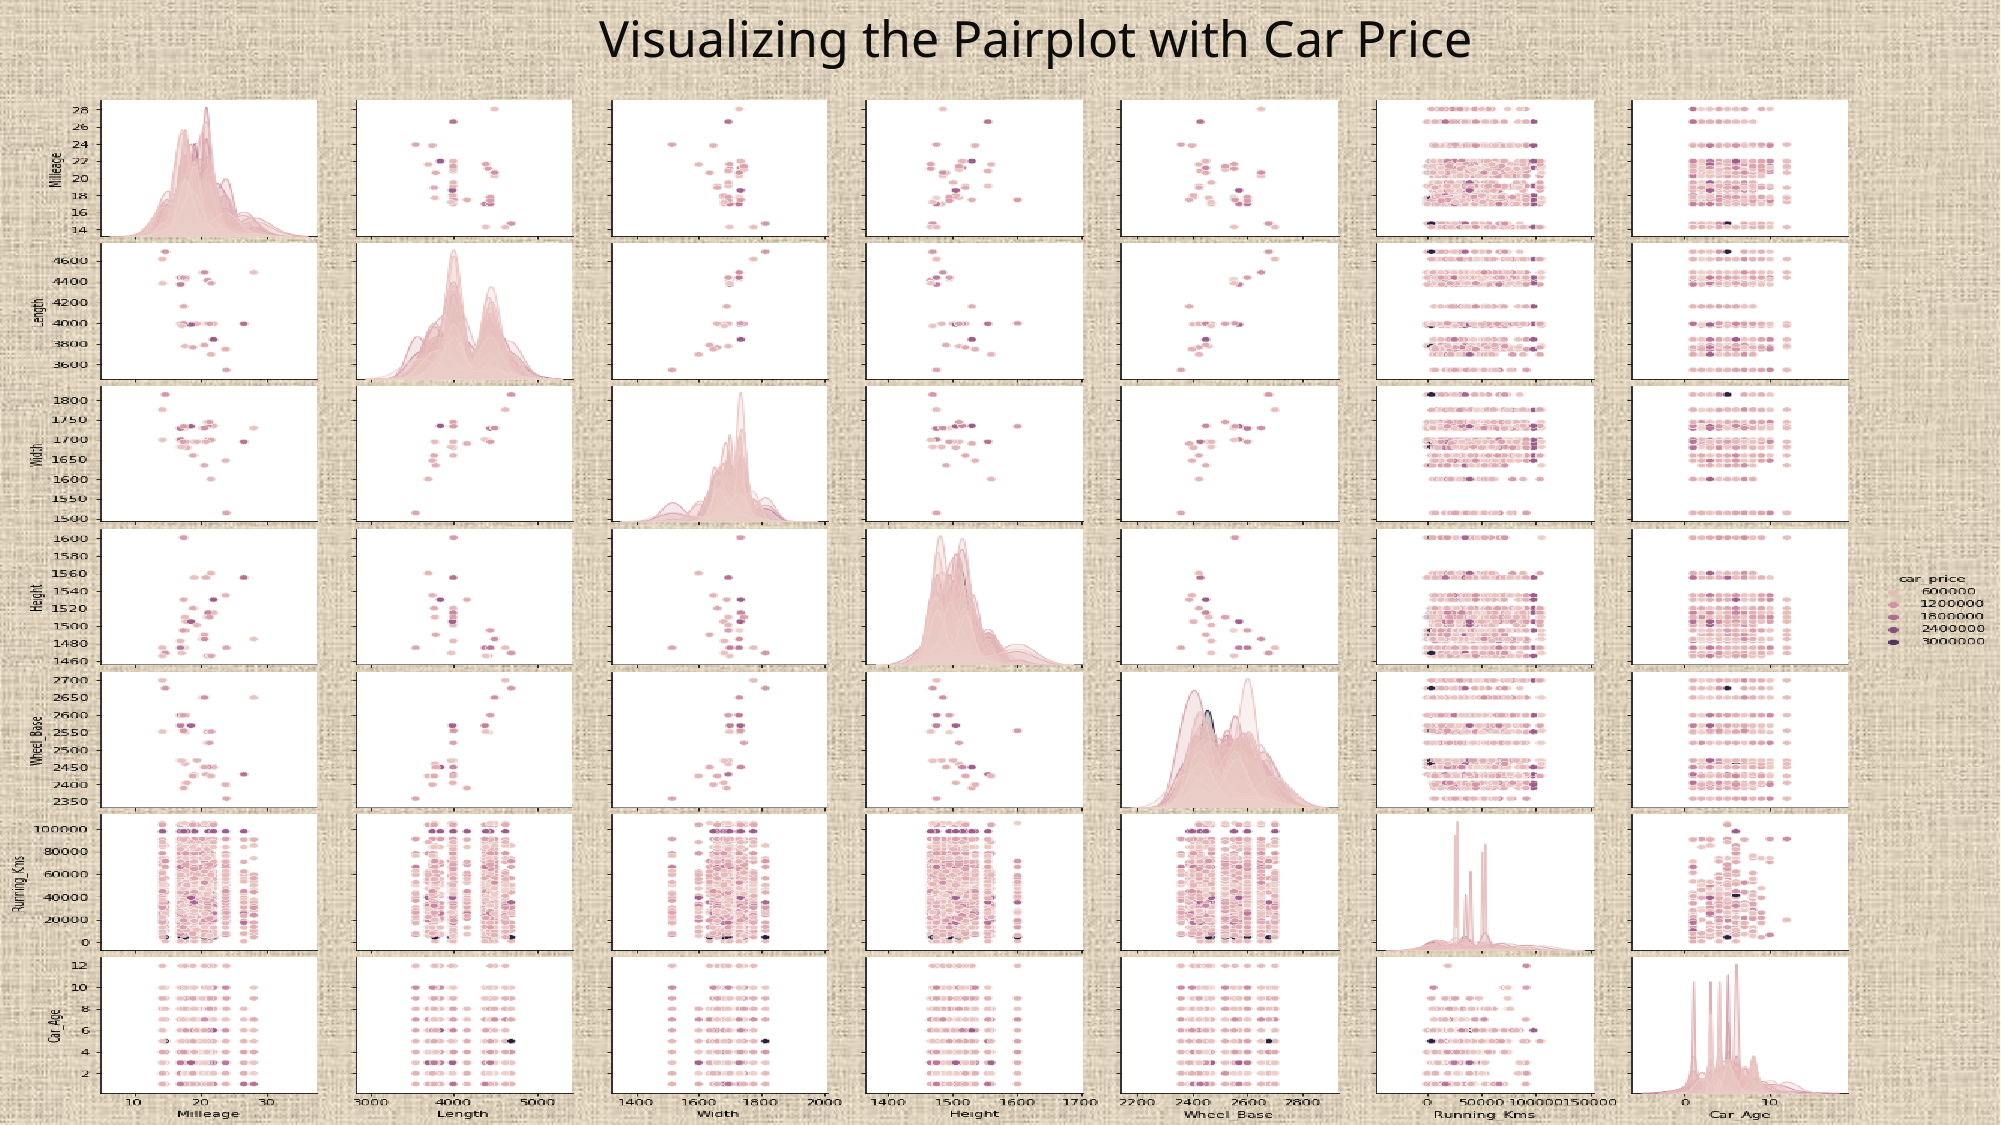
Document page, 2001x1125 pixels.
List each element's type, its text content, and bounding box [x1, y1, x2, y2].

picture [0, 0, 2001, 1125]
text_box Visualizing the Pairplot with Car Price [584, 0, 1508, 75]
